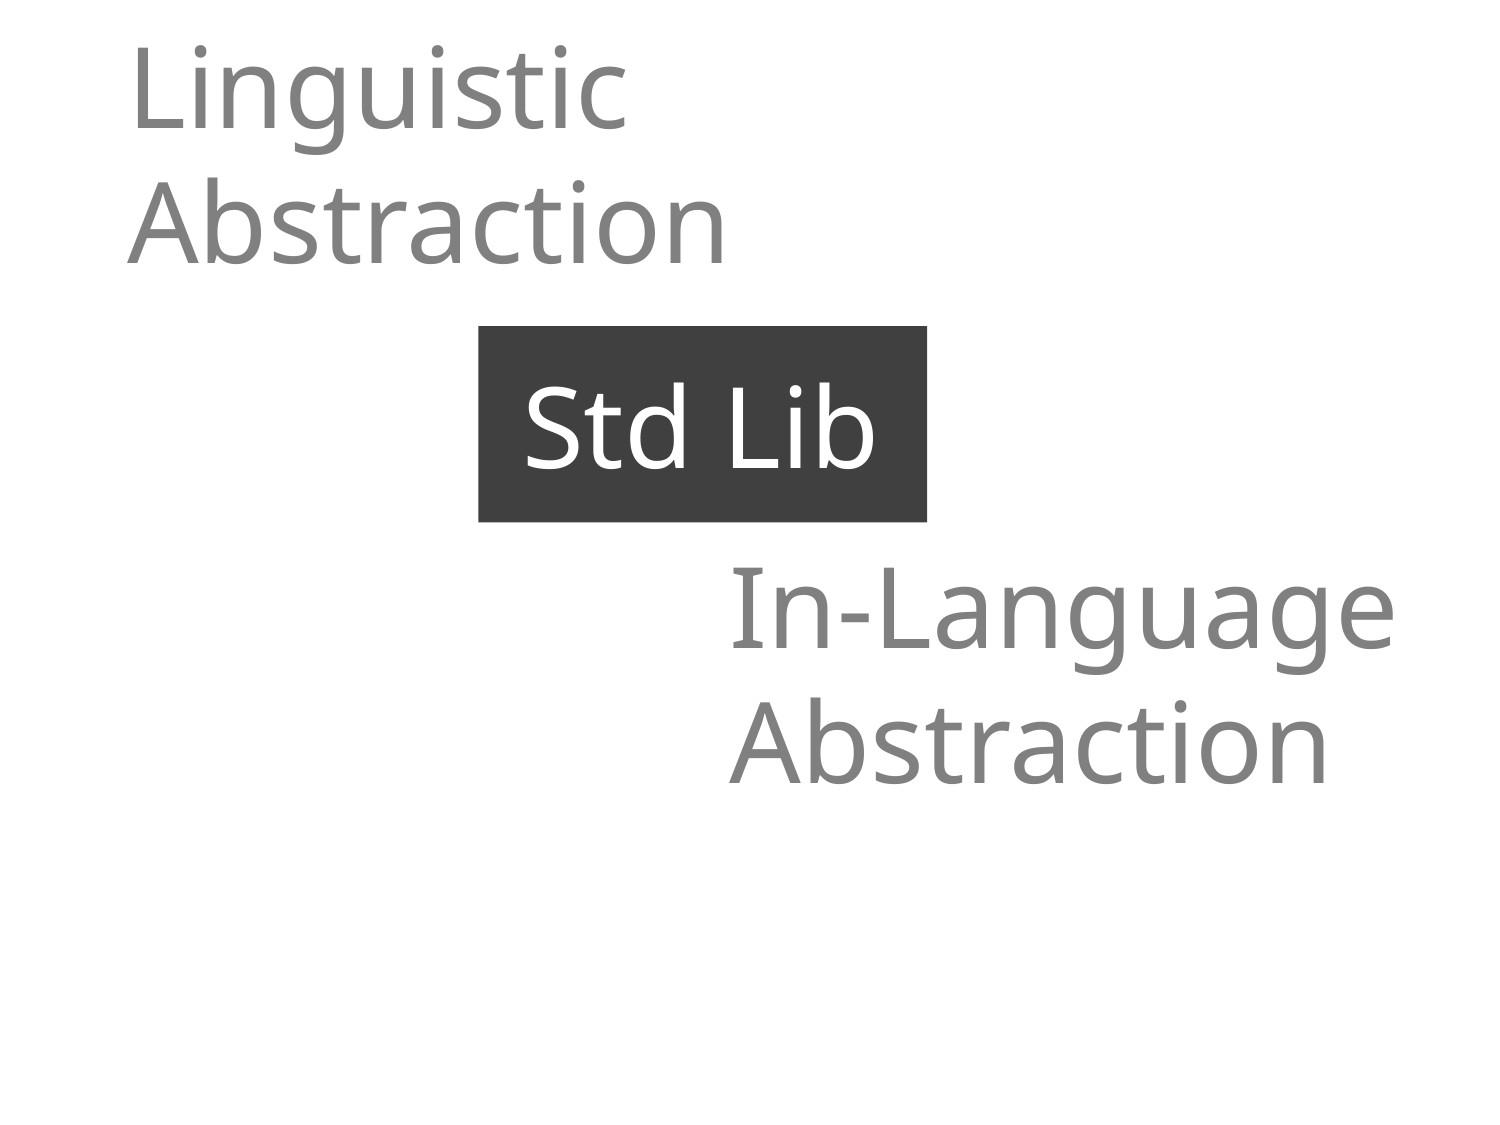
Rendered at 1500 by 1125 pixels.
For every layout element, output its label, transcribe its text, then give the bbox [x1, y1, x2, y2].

text_box Linguistic Abstraction [112, 30, 987, 273]
title Std Lib [34, 302, 1369, 544]
text_box In-Language Abstraction [714, 550, 1500, 792]
